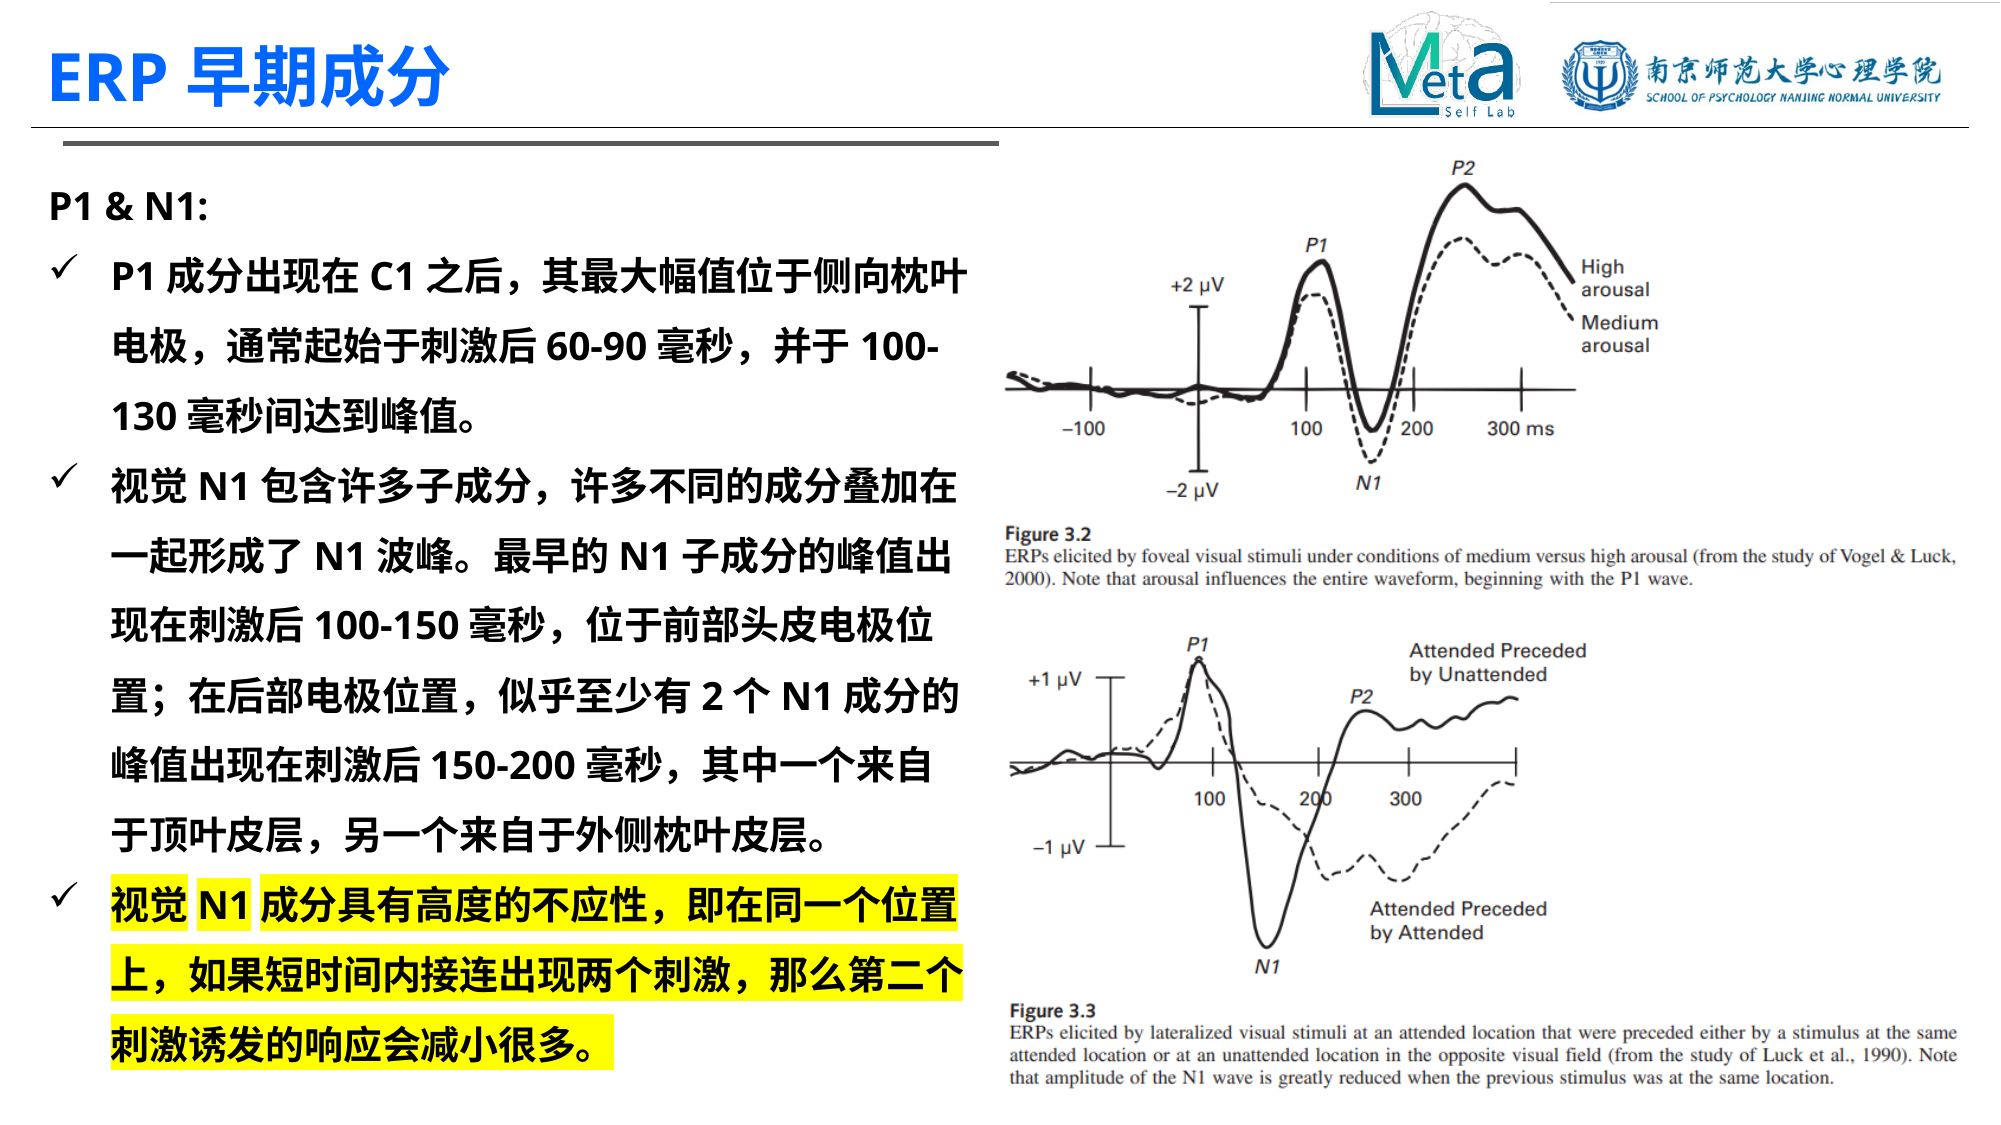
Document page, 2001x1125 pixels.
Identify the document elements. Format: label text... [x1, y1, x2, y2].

picture [999, 616, 1966, 1098]
text_box ERP早期成分 [31, 26, 1393, 122]
picture [999, 0, 2000, 604]
text_box P1 & N1: P1成分出现在C1之后，其最大幅值位于侧向枕叶电极，通常起始于刺激后60-90毫秒，并于100-130毫秒间达到峰值。 视觉N1包含许多子成分，许多不同的成分叠加在一起形成了N1波峰。最早的N1子成分的峰值出现在刺激后100-150毫秒，位于前部头皮电极位置；在后部电极位置，似乎至少有2个N1成分的峰值出现在刺激后150-200毫秒，其中一个来自于顶叶皮层，另一个来自于外侧枕叶皮层。 视觉N1成分具有高度的不应性，即在同一个位置上，如果短时间内接连出现两个刺激，那么第二个刺激诱发的响应会减小很多。 [33, 151, 987, 1075]
